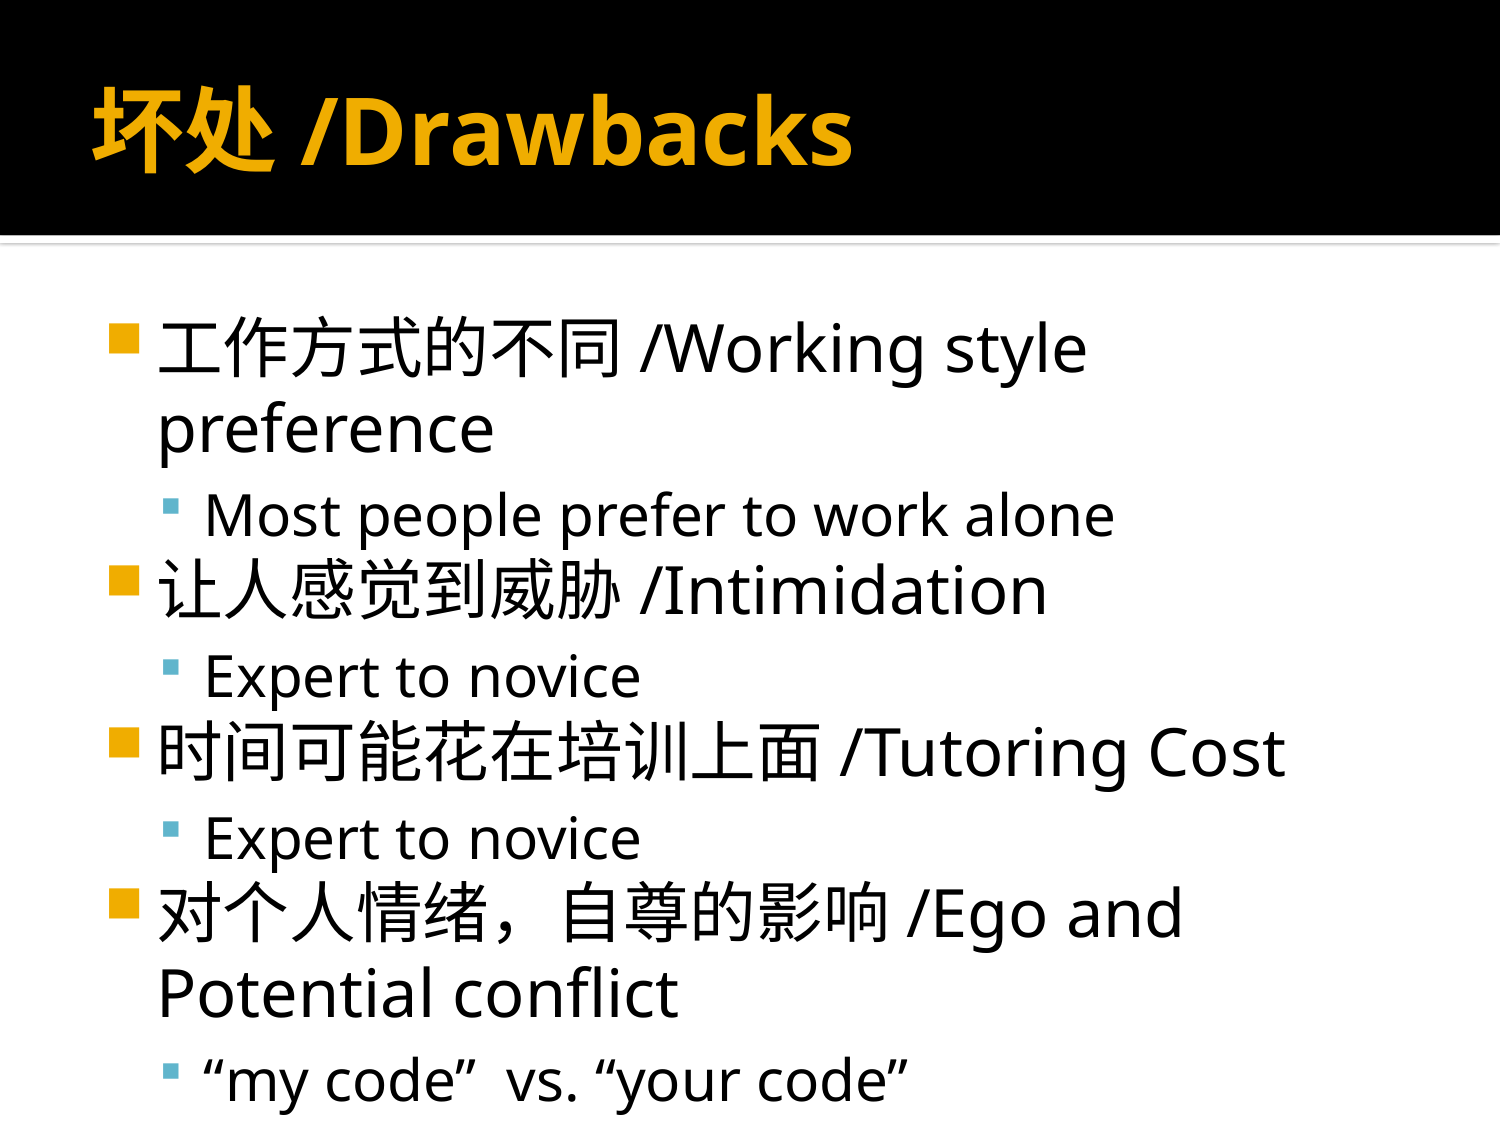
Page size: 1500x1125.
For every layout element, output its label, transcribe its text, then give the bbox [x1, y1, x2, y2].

title 坏处/Drawbacks [75, 25, 1425, 231]
list 工作方式的不同/Working style preference Most people prefer to work alone 让人感觉到威胁/Intimidation Expert to novice 时间可能花在培训上面/Tutoring Cost Expert to novice 对个人情绪，自尊的影响/Ego and Potential conflict “my code” vs. “your code” [75, 291, 1425, 1050]
